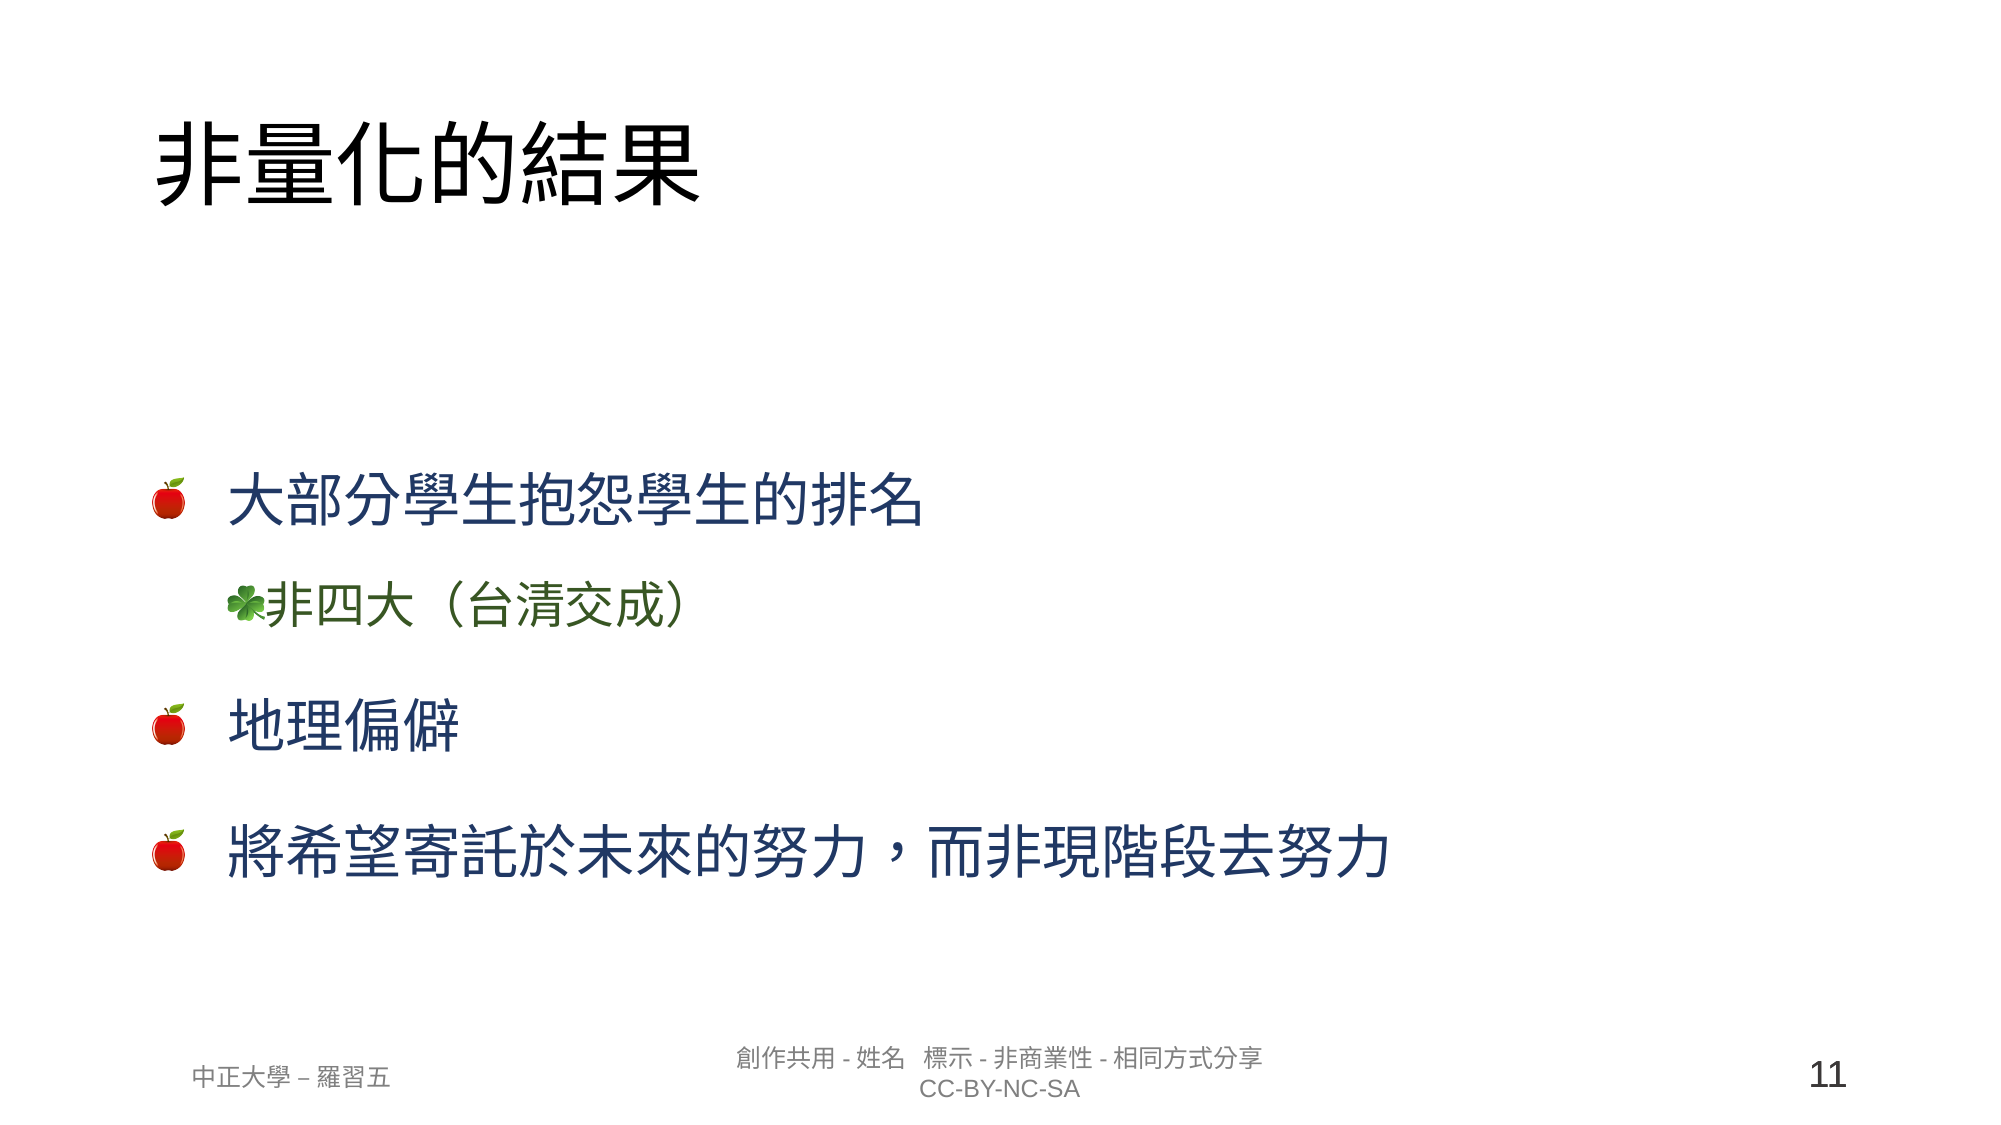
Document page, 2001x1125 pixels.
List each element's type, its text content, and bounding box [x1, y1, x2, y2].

picture [152, 703, 194, 745]
picture [152, 829, 194, 871]
title 非量化的結果 [137, 59, 1863, 278]
picture [152, 477, 194, 519]
picture [227, 585, 263, 621]
list 大部分學生抱怨學生的排名 非四大（台清交成） 地理偏僻 將希望寄託於未來的努力，而非現階段去努力 [137, 299, 1863, 1014]
